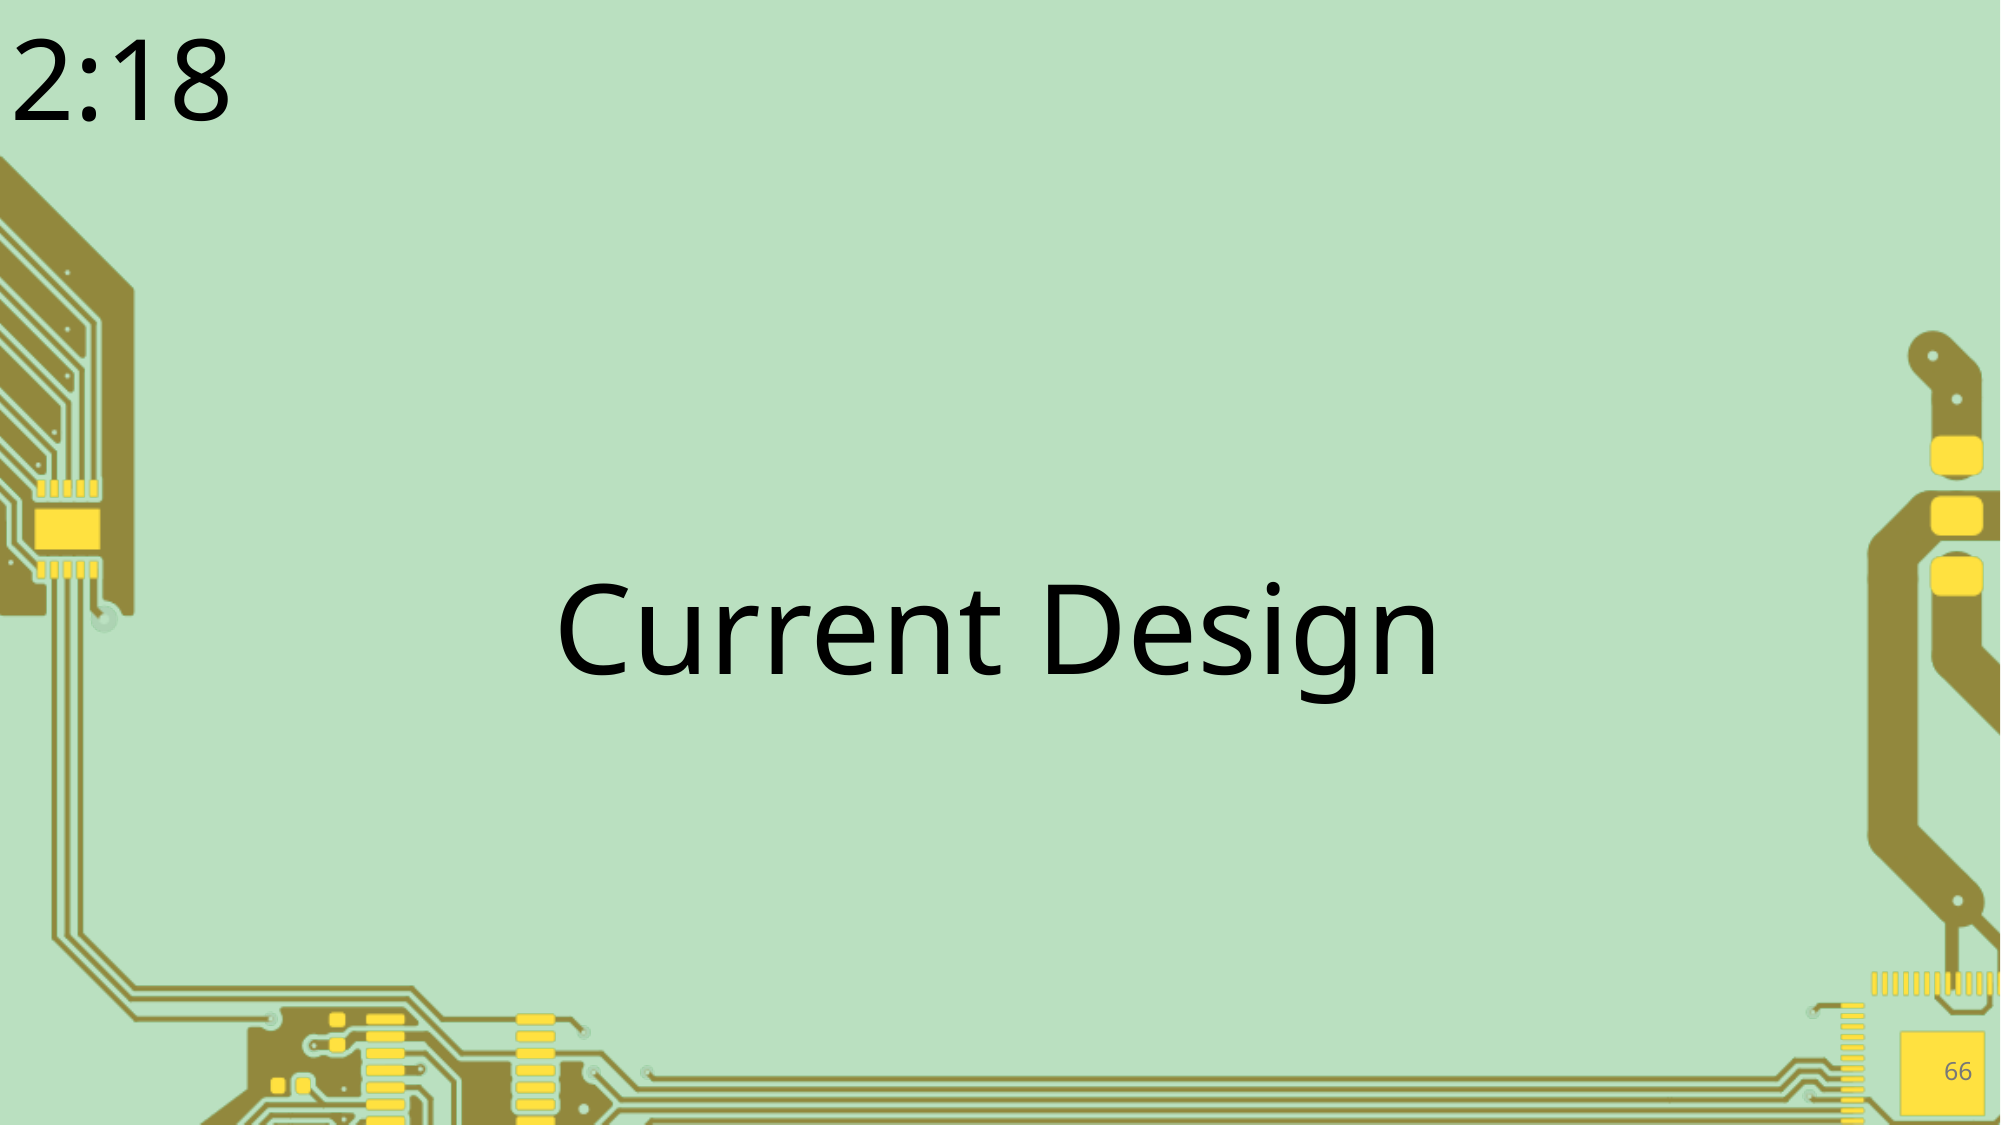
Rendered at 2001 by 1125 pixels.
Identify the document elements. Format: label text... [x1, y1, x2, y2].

text_box 2:18 [0, 0, 249, 150]
title Current Design [136, 280, 1862, 710]
picture [0, 0, 2001, 1125]
slide_number 66 [1895, 1042, 1988, 1103]
